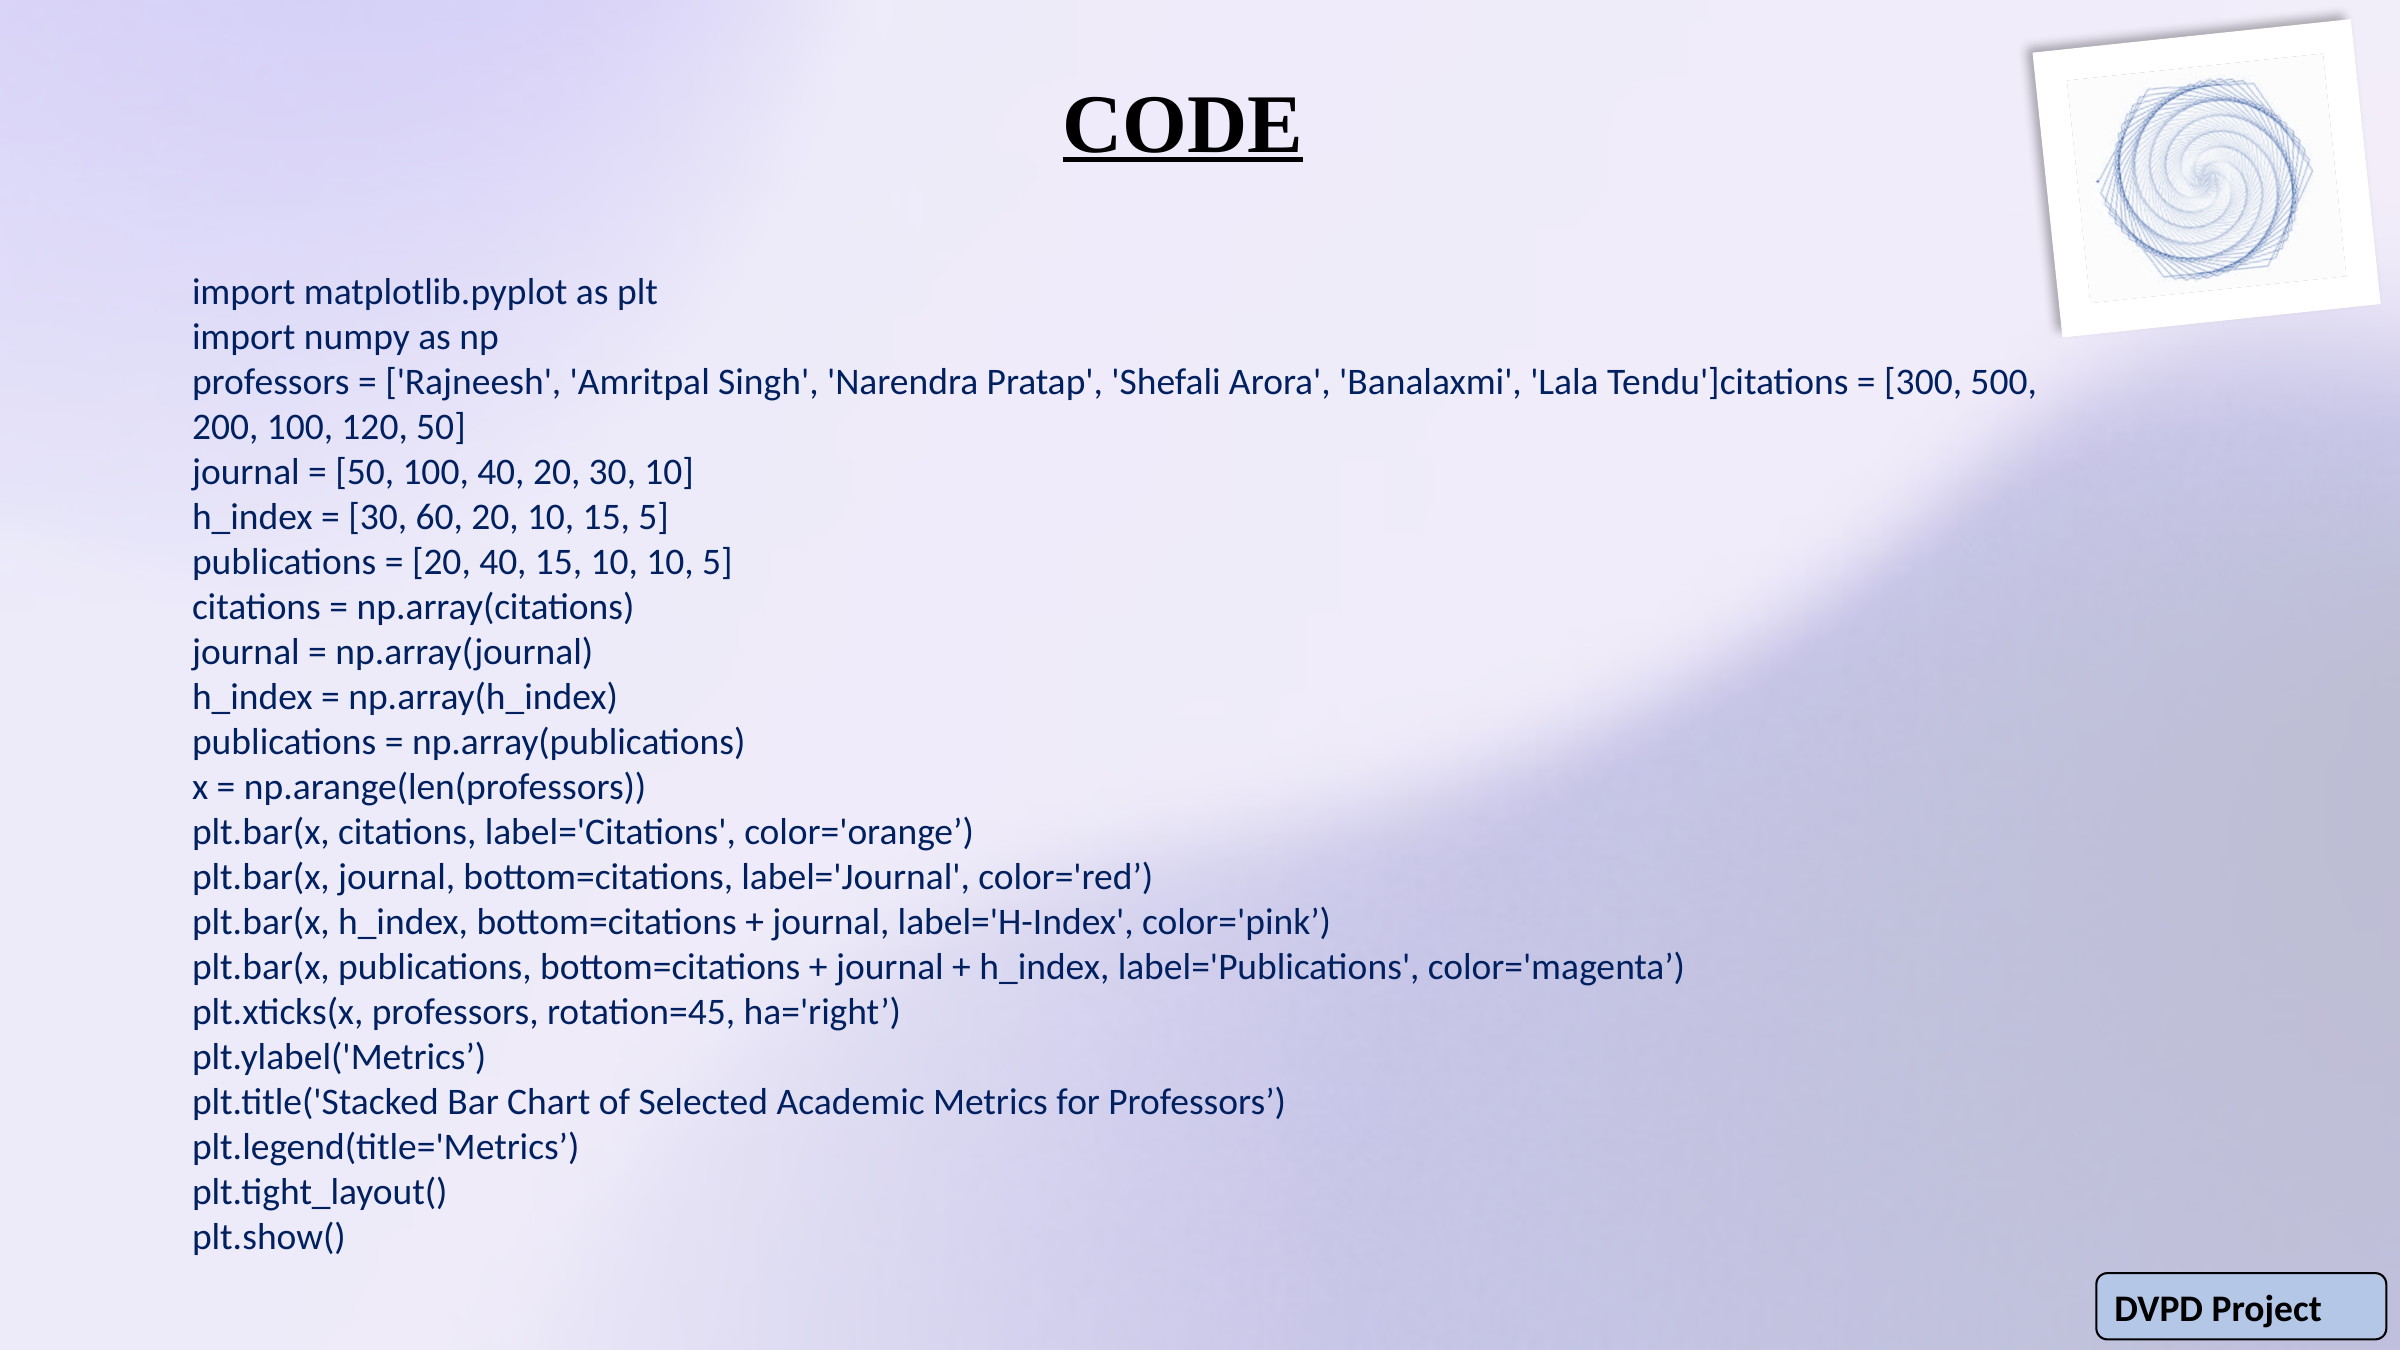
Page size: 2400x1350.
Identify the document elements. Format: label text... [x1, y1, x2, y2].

picture [2077, 66, 2336, 291]
text_box DVPD Project [2095, 1272, 2388, 1341]
text_box import matplotlib.pyplot as plt import numpy as np professors = ['Rajneesh', 'Amritpal Singh', 'Narendra Pratap', 'Shefali Arora', 'Banalaxmi', 'Lala Tendu']citations = [300, 500, 200, 100, 120, 50] journal = [50, 100, 40, 20, 30, 10] h_index = [30, 60, 20, 10, 15, 5] publications = [20, 40, 15, 10, 10, 5] citations = np.array(citations) journal = np.array(journal) h_index = np.array(h_index) publications = np.array(publications) x = np.arange(len(professors)) plt.bar(x, citations, label='Citations', color='orange’) plt.bar(x, journal, bottom=citations, label='Journal', color='red’) plt.bar(x, h_index, bottom=citations + journal, label='H-Index', color='pink’) plt.bar(x, publications, bottom=citations + journal + h_index, label='Publications', color='magenta’) plt.xticks(x, professors, rotation=45, ha='right’) plt.ylabel('Metrics’) plt.title('Stacked Bar Chart of Selected Academic Metrics for Professors’) plt.legend(title='Metrics’) plt.tight_layout() plt.show() [177, 259, 2102, 1265]
picture [2106, 1271, 2389, 1339]
text_box CODE [210, 62, 2033, 177]
